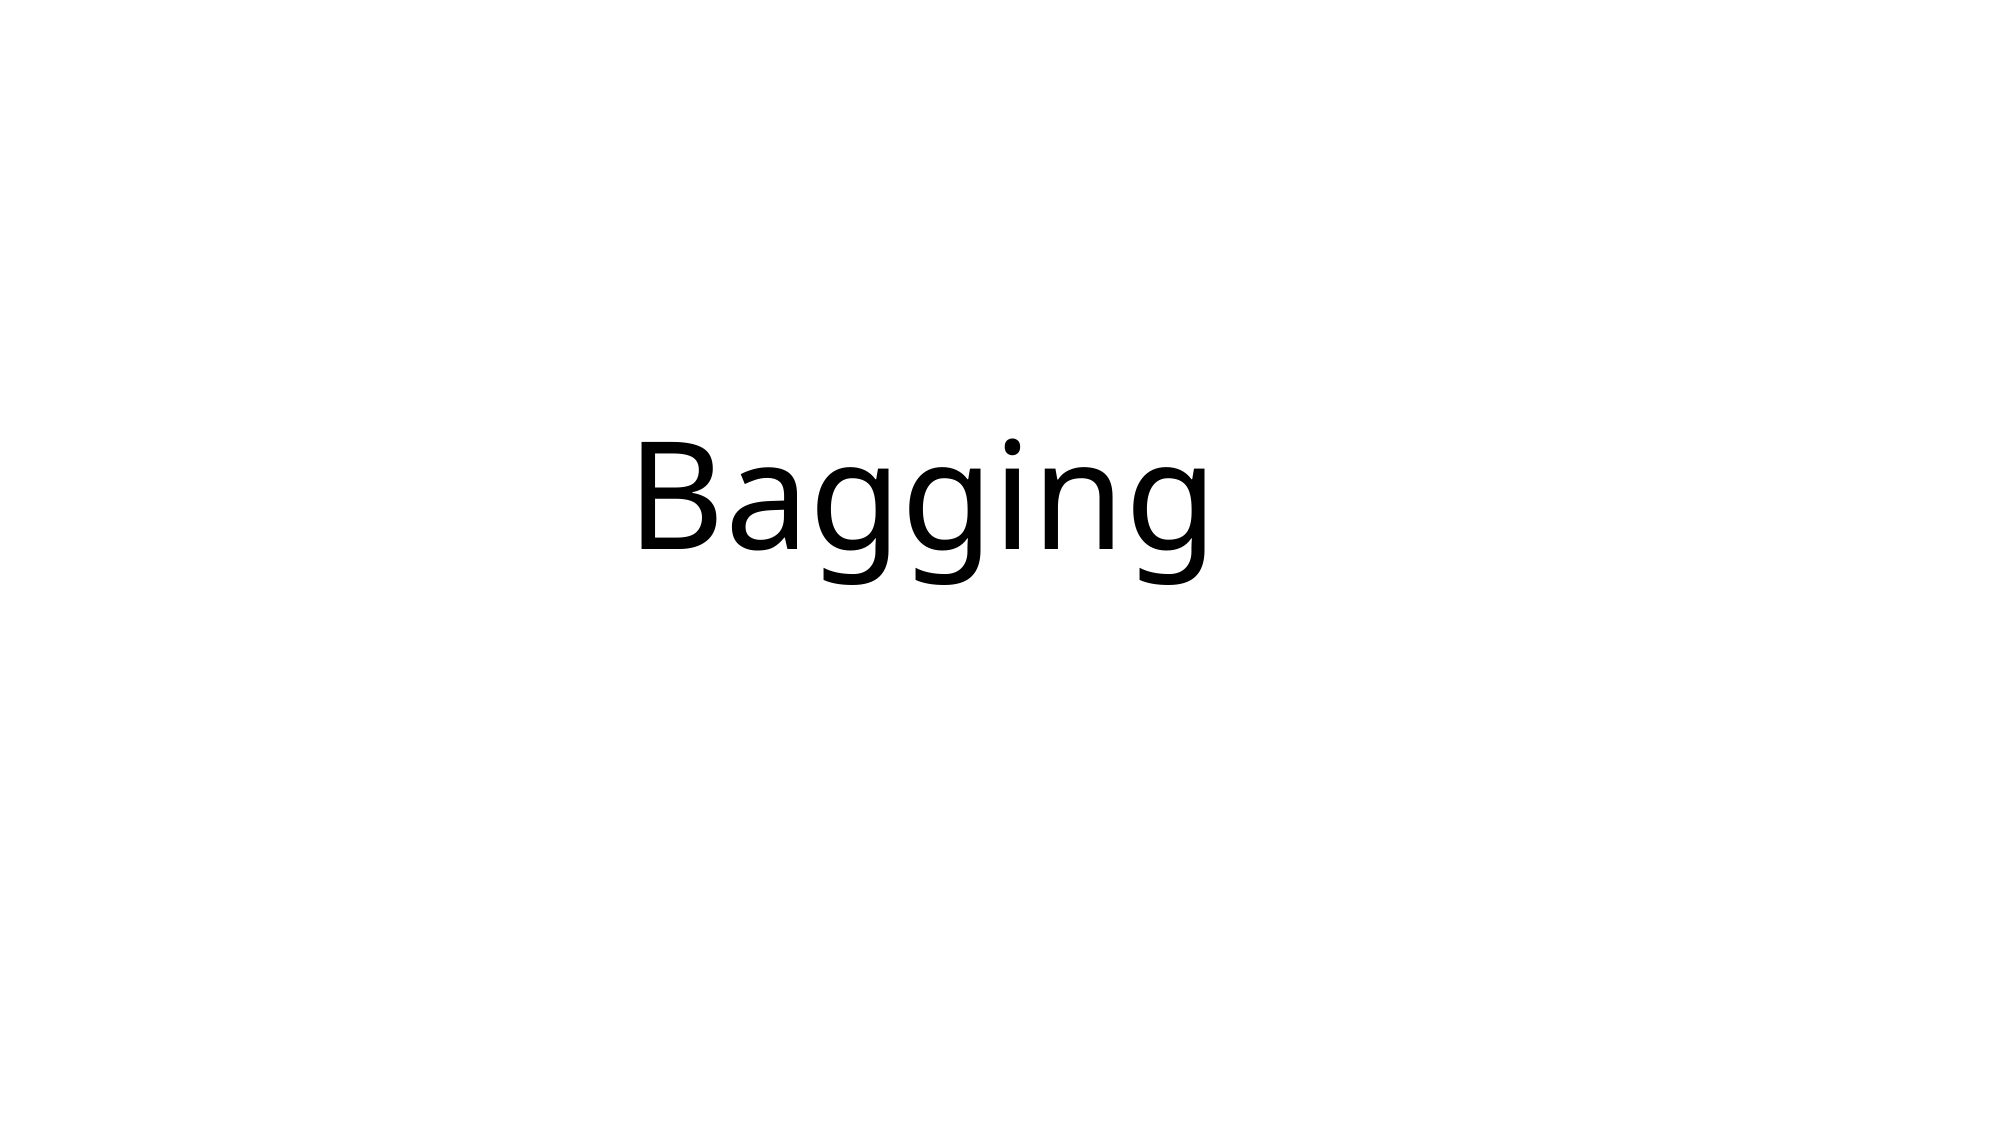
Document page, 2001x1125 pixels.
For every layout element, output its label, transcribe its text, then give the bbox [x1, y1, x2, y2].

title Bagging [612, 391, 2000, 610]
